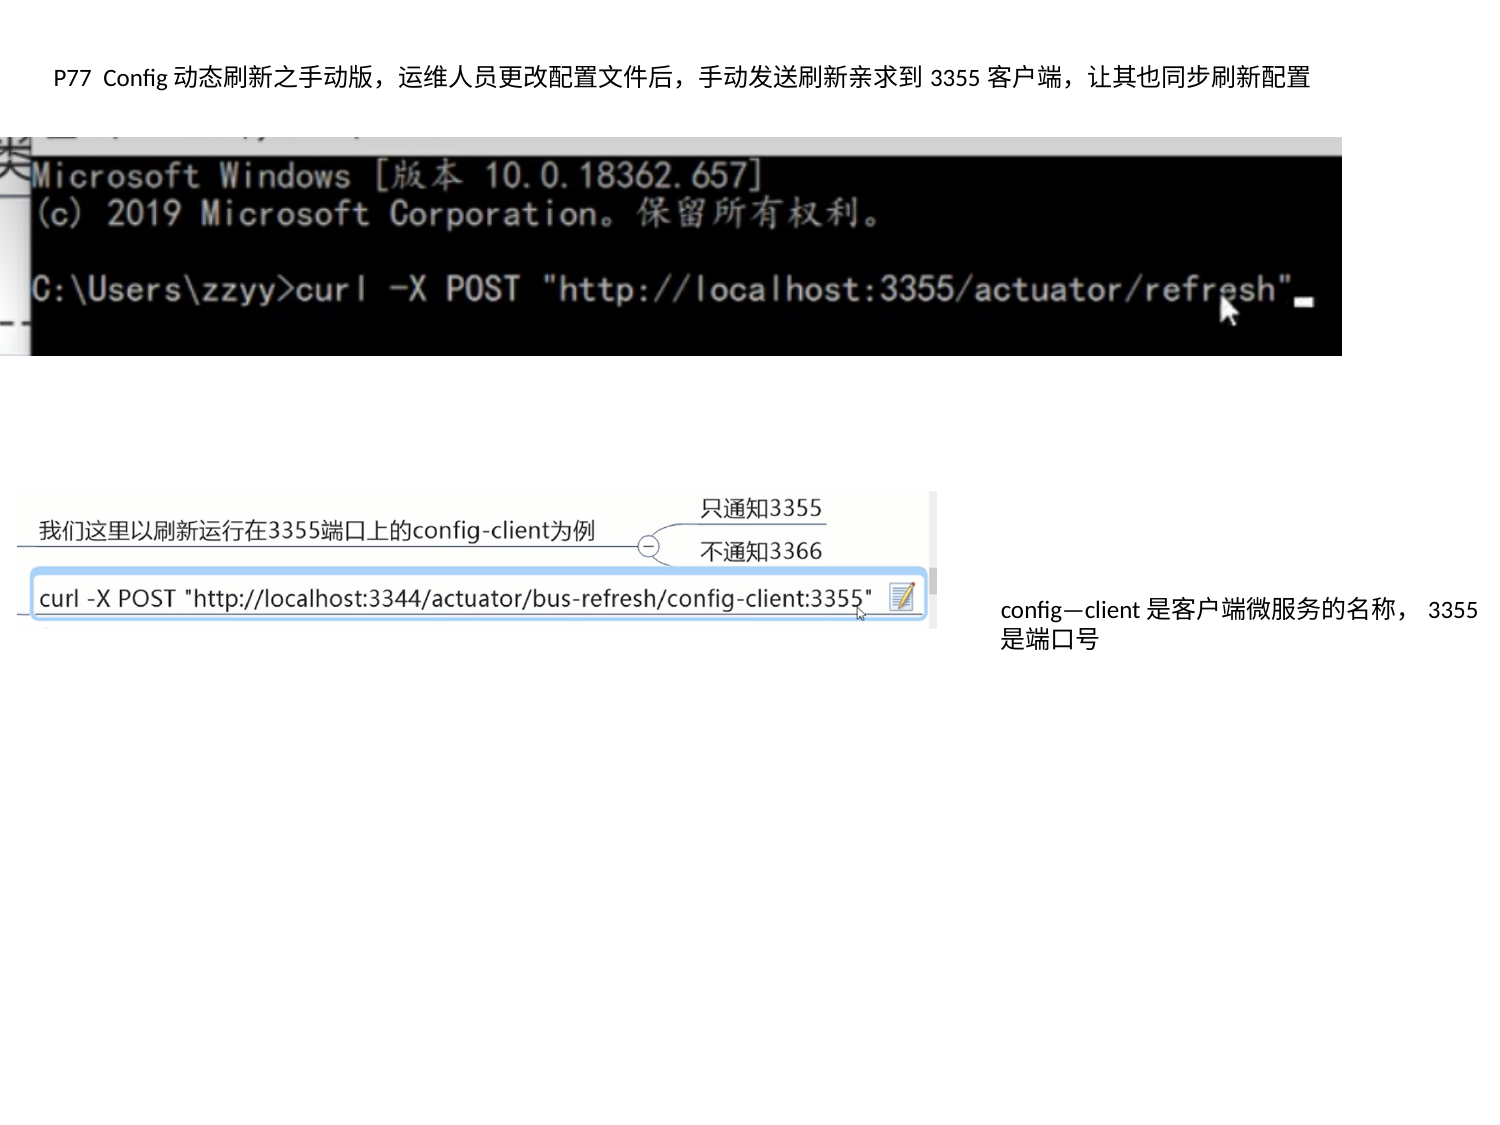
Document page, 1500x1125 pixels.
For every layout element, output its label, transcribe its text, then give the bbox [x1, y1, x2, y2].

text_box P77 Config动态刷新之手动版，运维人员更改配置文件后，手动发送刷新亲求到3355客户端，让其也同步刷新配置 [38, 54, 1327, 100]
picture [17, 491, 937, 629]
picture [0, 136, 1343, 357]
text_box config—client是客户端微服务的名称，3355是端口号 [986, 586, 1500, 661]
